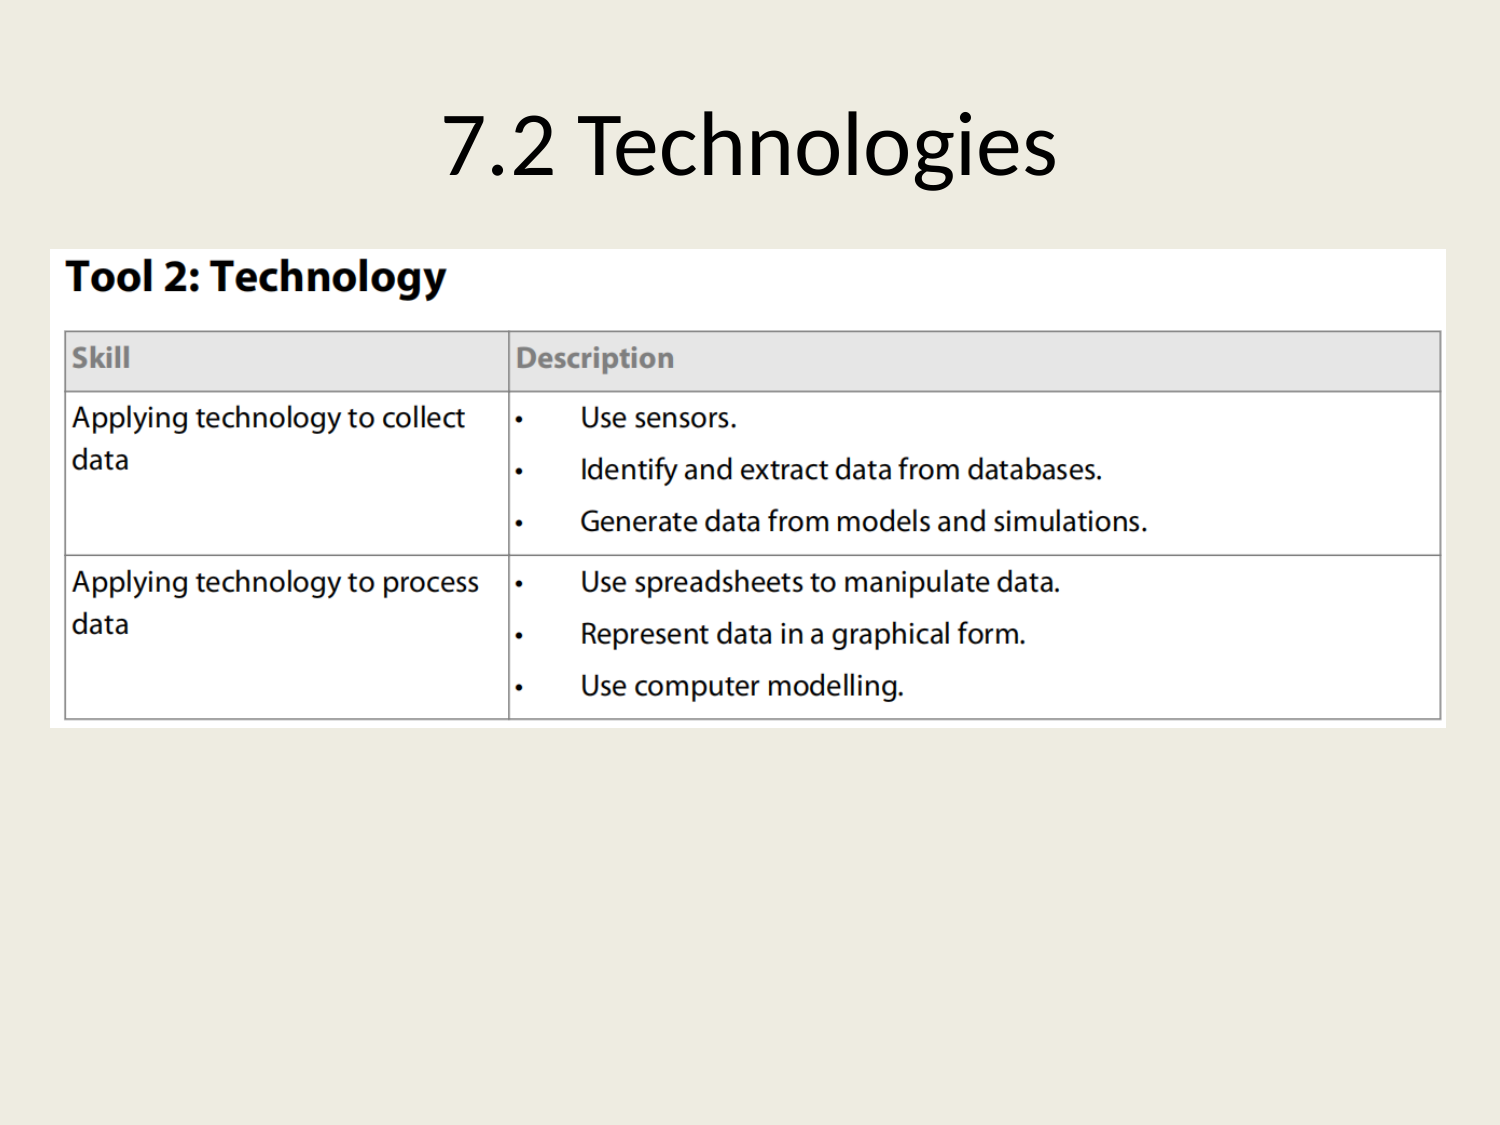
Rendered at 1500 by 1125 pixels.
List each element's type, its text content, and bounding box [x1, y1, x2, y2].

title 7.2 Technologies [75, 45, 1425, 233]
picture [49, 249, 1446, 728]
